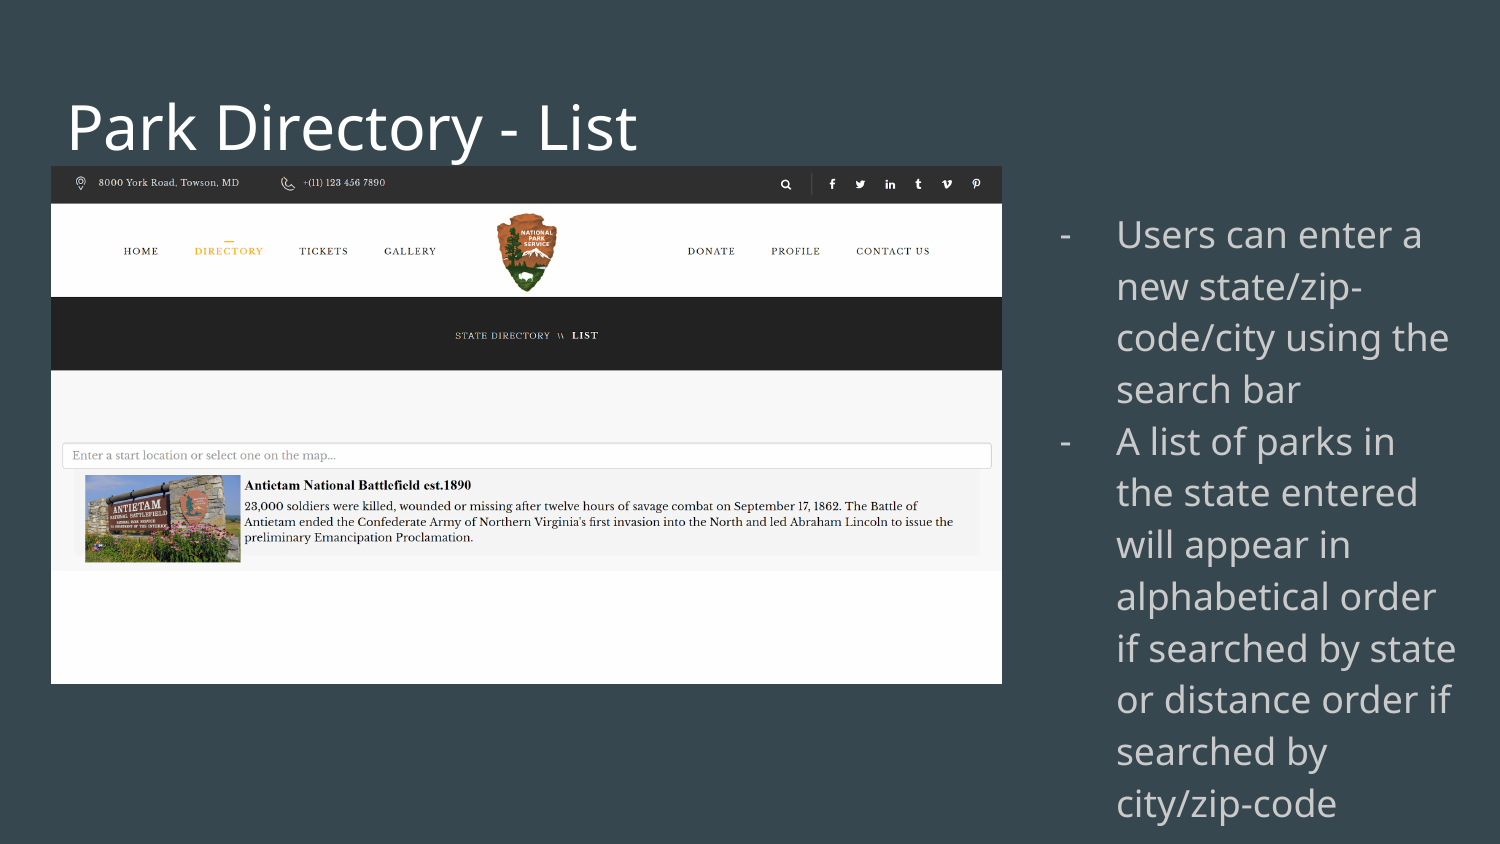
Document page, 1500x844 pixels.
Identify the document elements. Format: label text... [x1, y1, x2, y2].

list Users can enter a new state/zip-code/city using the search bar A list of parks in the state entered will appear in alphabetical order if searched by state or distance order if searched by city/zip-code [1025, 189, 1479, 750]
title Park Directory - List [51, 72, 1449, 167]
picture [50, 166, 1002, 684]
